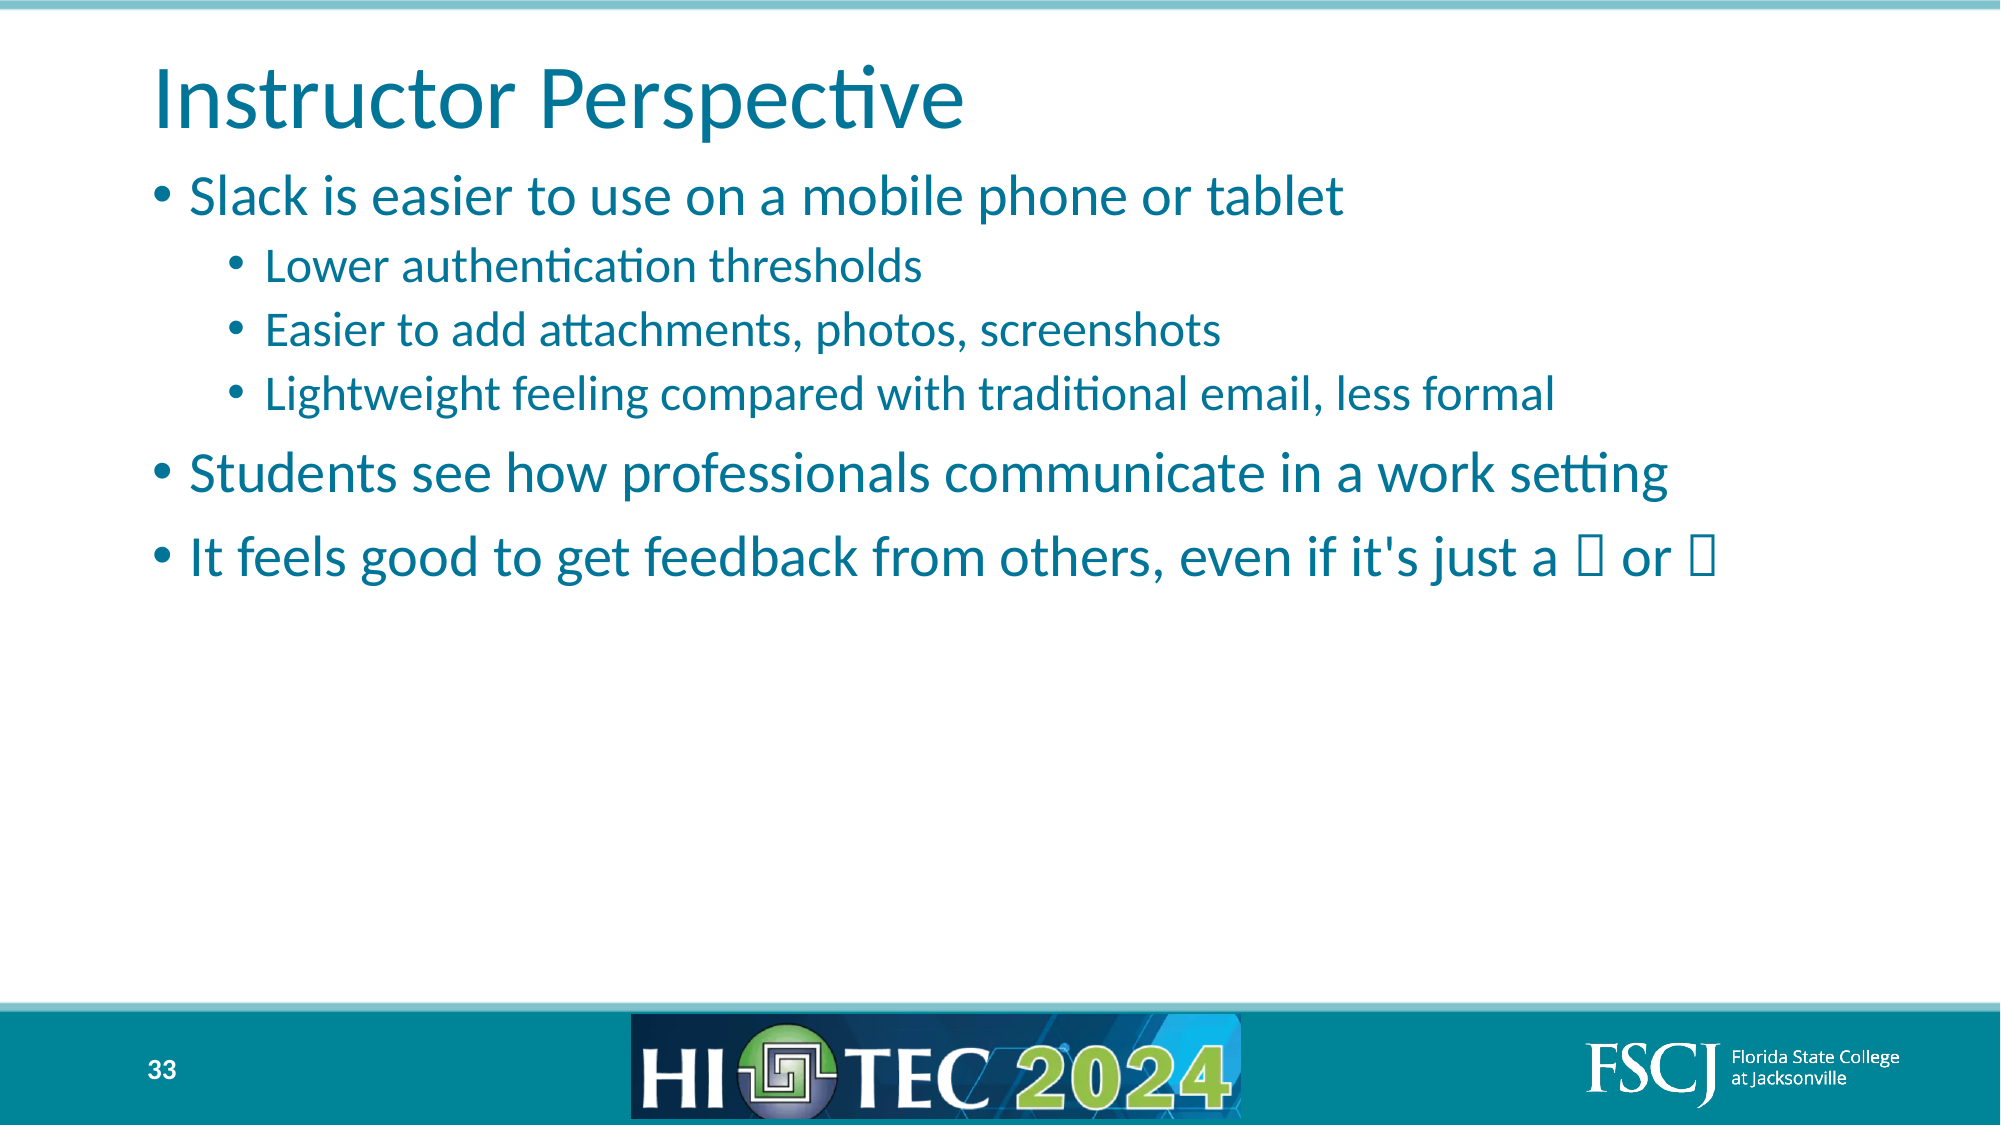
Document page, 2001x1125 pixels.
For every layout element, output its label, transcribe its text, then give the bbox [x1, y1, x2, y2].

picture [0, 0, 2001, 1125]
list Slack is easier to use on a mobile phone or tablet Lower authentication thresholds Easier to add attachments, photos, screenshots Lightweight feeling compared with traditional email, less formal Students see how professionals communicate in a work setting It feels good to get feedback from others, even if it's just a  or  [137, 157, 1863, 869]
title Instructor Perspective [137, 20, 1863, 157]
